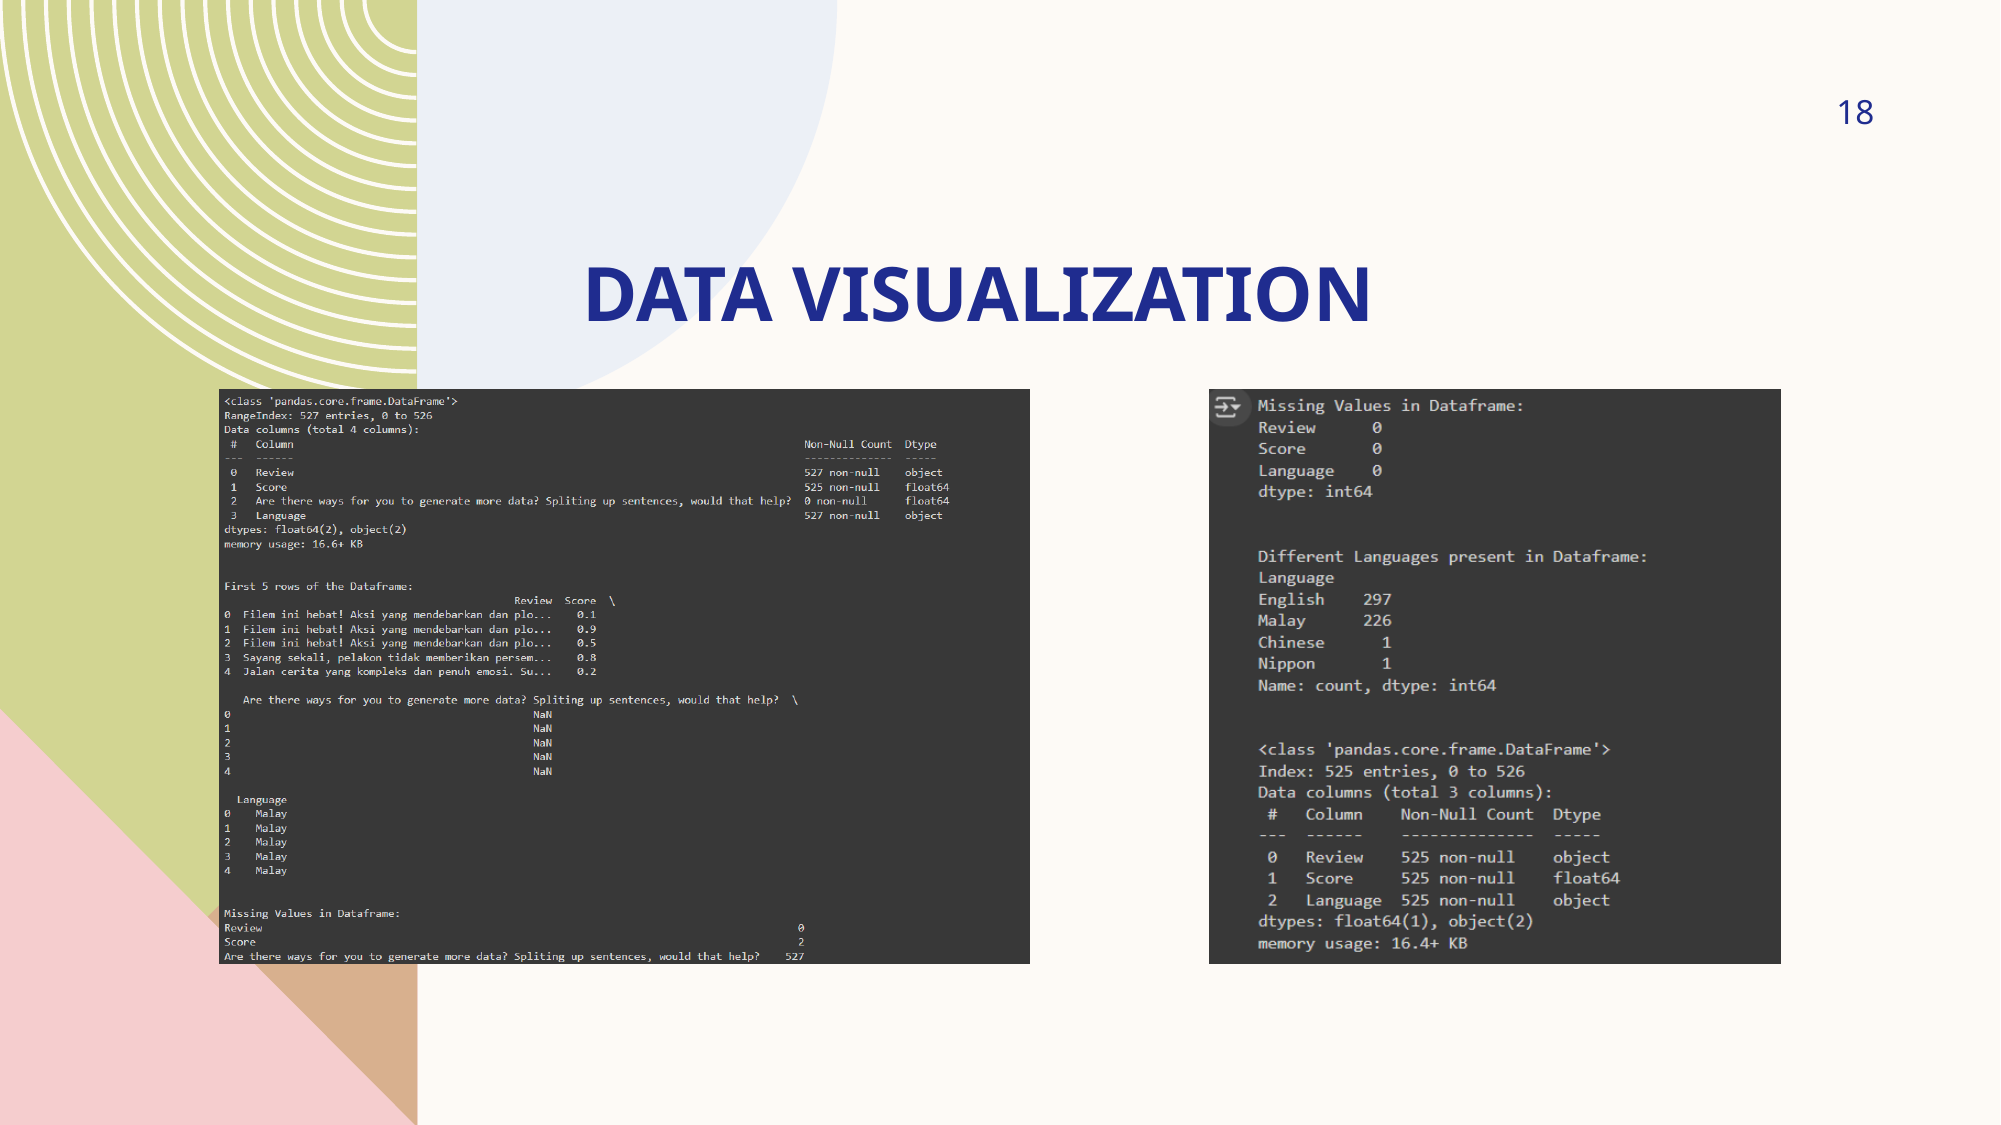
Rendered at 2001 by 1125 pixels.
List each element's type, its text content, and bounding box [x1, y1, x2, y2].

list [219, 389, 1030, 964]
slide_number 18 [1699, 75, 1875, 153]
picture [1209, 389, 1781, 964]
title Data visualization [567, 173, 1875, 337]
